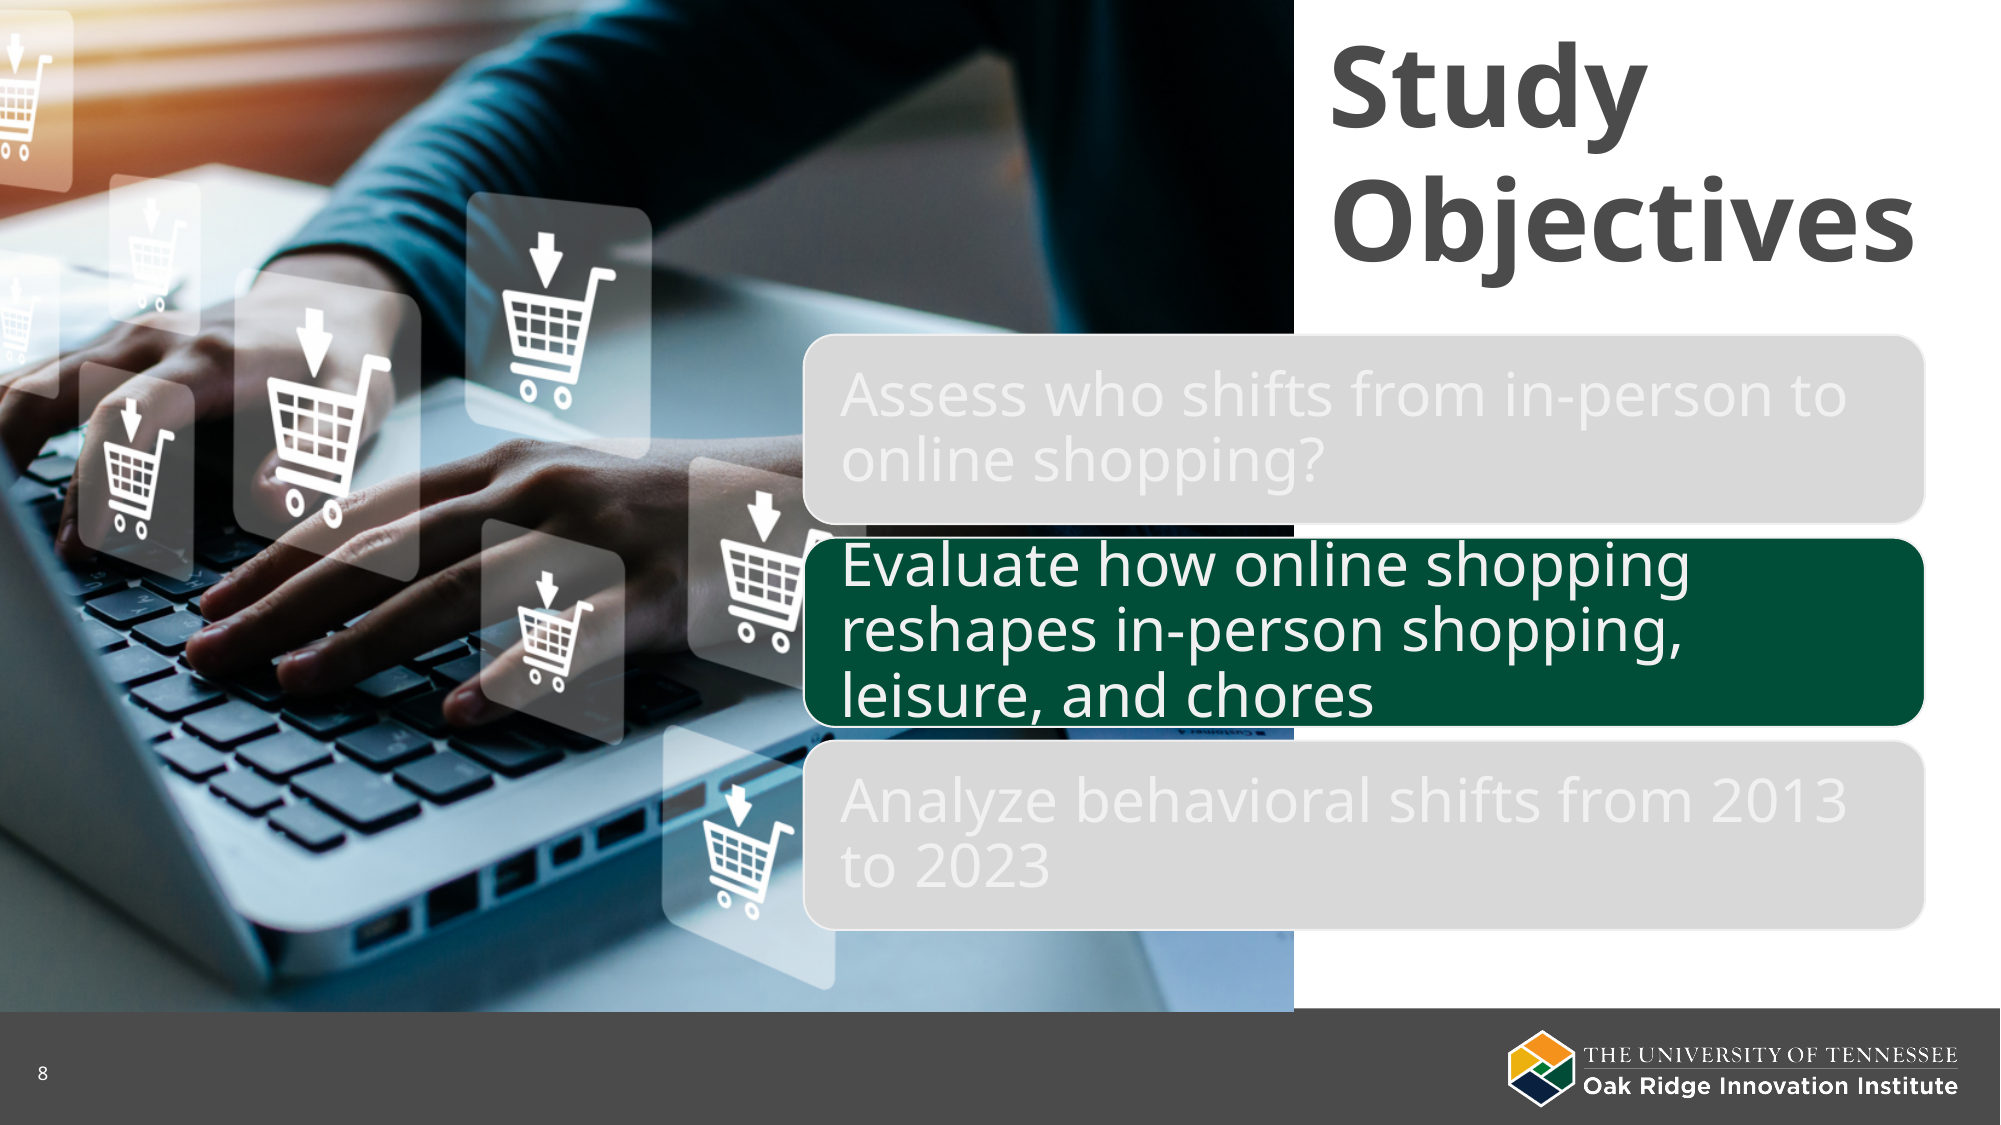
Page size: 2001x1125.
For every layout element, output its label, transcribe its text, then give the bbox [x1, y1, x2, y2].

picture [0, 0, 1294, 1012]
picture [1502, 999, 1972, 1125]
text_box Study Objectives [1328, 100, 2000, 286]
slide_number 8 [37, 1042, 109, 1088]
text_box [803, 299, 1925, 966]
